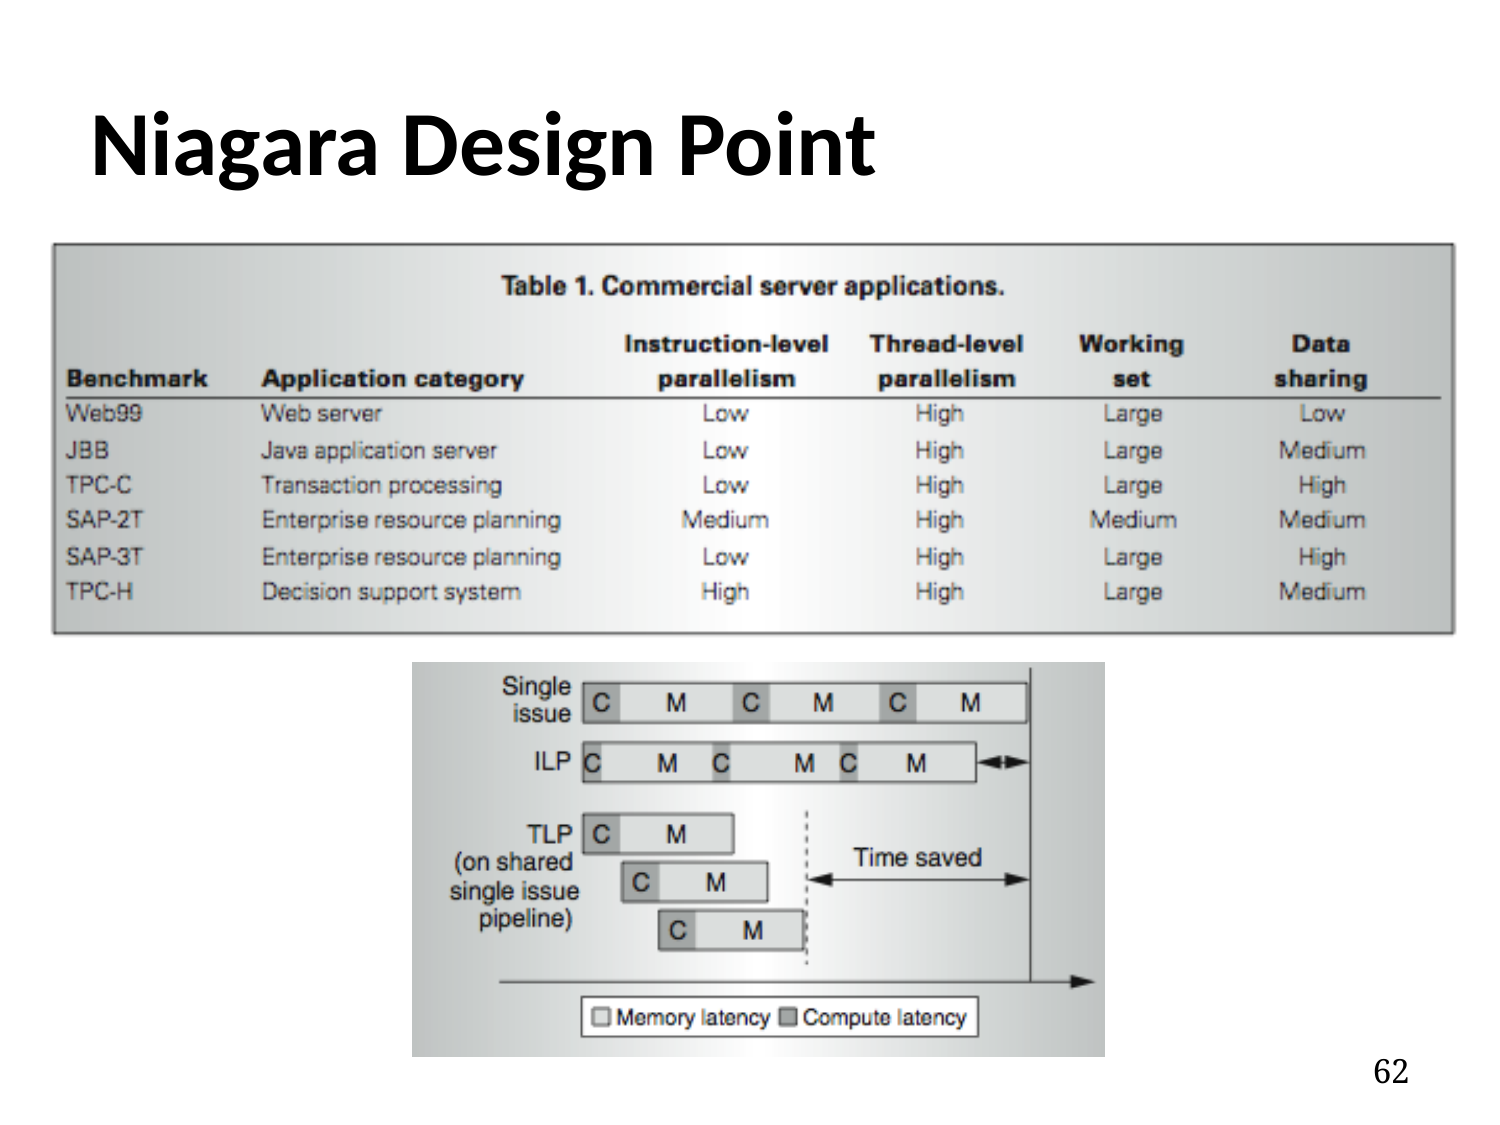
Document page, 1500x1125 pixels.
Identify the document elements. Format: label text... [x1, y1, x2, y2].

picture [412, 662, 1105, 1057]
slide_number 62 [1074, 1042, 1425, 1103]
title Niagara Design Point [75, 45, 1425, 223]
picture [37, 224, 1474, 651]
